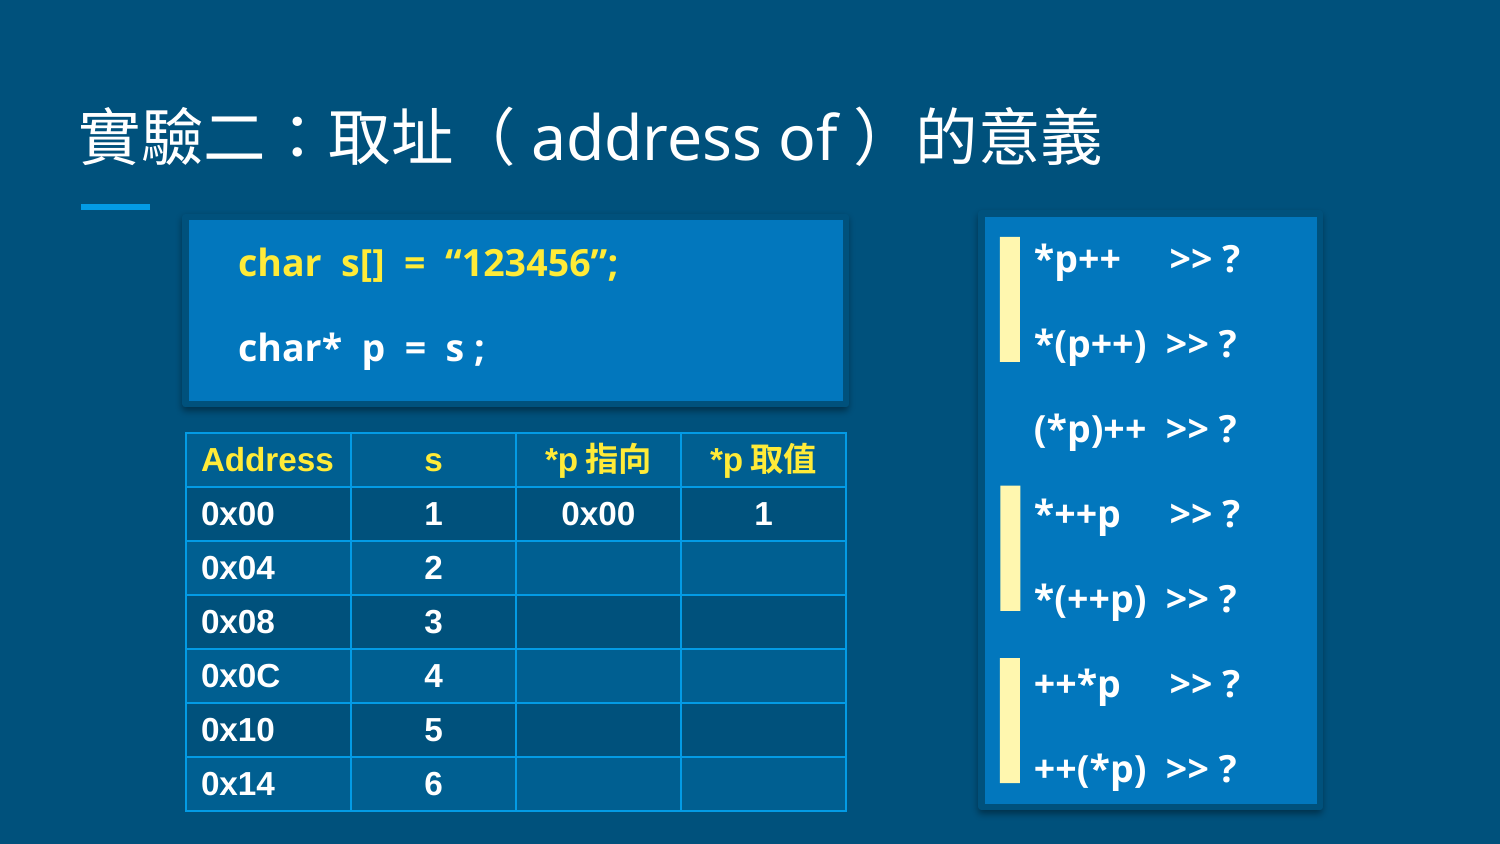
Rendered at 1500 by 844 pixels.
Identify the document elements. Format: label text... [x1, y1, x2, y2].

text_box [998, 235, 1022, 364]
table_header *p取值 [682, 434, 845, 486]
table_cell 0x0C [187, 650, 350, 702]
table_cell 0x08 [187, 596, 350, 648]
table_cell [682, 758, 845, 810]
text_box *p++ >> ? *(p++) >> ? (*p)++ >> ? *++p >> ? *(++p) >> ? ++*p >> ? ++(*p) >> ? [978, 210, 1323, 810]
table_cell [682, 596, 845, 648]
table_cell 2 [352, 542, 515, 594]
table_header *p指向 [517, 434, 680, 486]
table_header Address [187, 434, 350, 486]
table_cell 3 [352, 596, 515, 648]
table_cell 1 [682, 488, 845, 540]
list char s[] = “123456”; char* p = s ; [182, 214, 849, 407]
table_cell [682, 650, 845, 702]
table_cell 1 [352, 488, 515, 540]
table_cell 0x00 [187, 488, 350, 540]
table_cell [682, 704, 845, 756]
table_cell [517, 596, 680, 648]
table_cell 0x14 [187, 758, 350, 810]
table_cell 6 [352, 758, 515, 810]
table_cell [682, 542, 845, 594]
text_box [998, 656, 1022, 785]
table_cell 0x10 [187, 704, 350, 756]
text_box [998, 484, 1022, 613]
table_cell [517, 758, 680, 810]
table_header s [352, 434, 515, 486]
table_cell 5 [352, 704, 515, 756]
table_cell [517, 704, 680, 756]
table_cell 0x00 [517, 488, 680, 540]
title 實驗二：取址（address of）的意義 [63, 75, 1437, 188]
table_cell [517, 650, 680, 702]
table_cell 4 [352, 650, 515, 702]
table_cell [517, 542, 680, 594]
table_cell 0x04 [187, 542, 350, 594]
